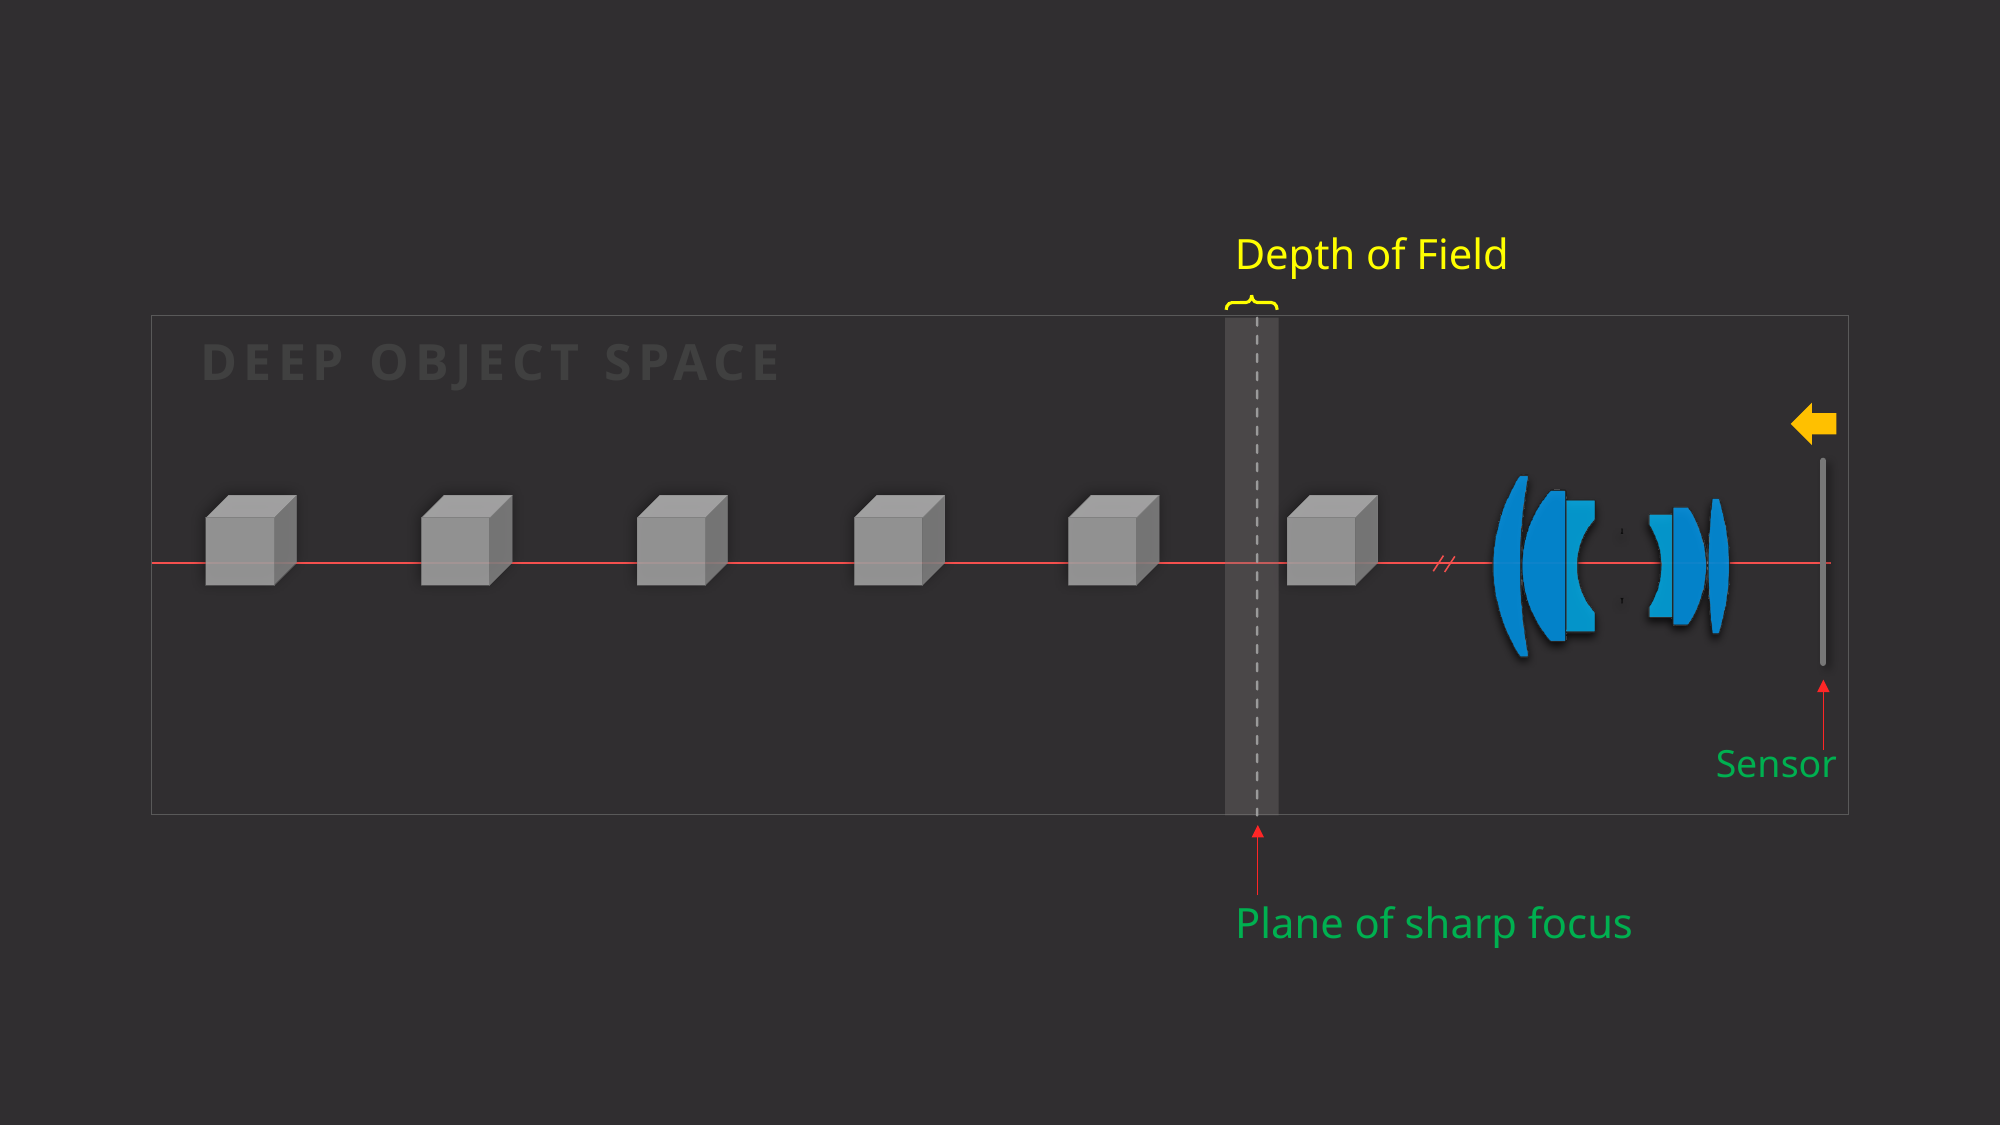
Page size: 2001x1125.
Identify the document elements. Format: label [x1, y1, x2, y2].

text_box [151, 220, 1849, 955]
